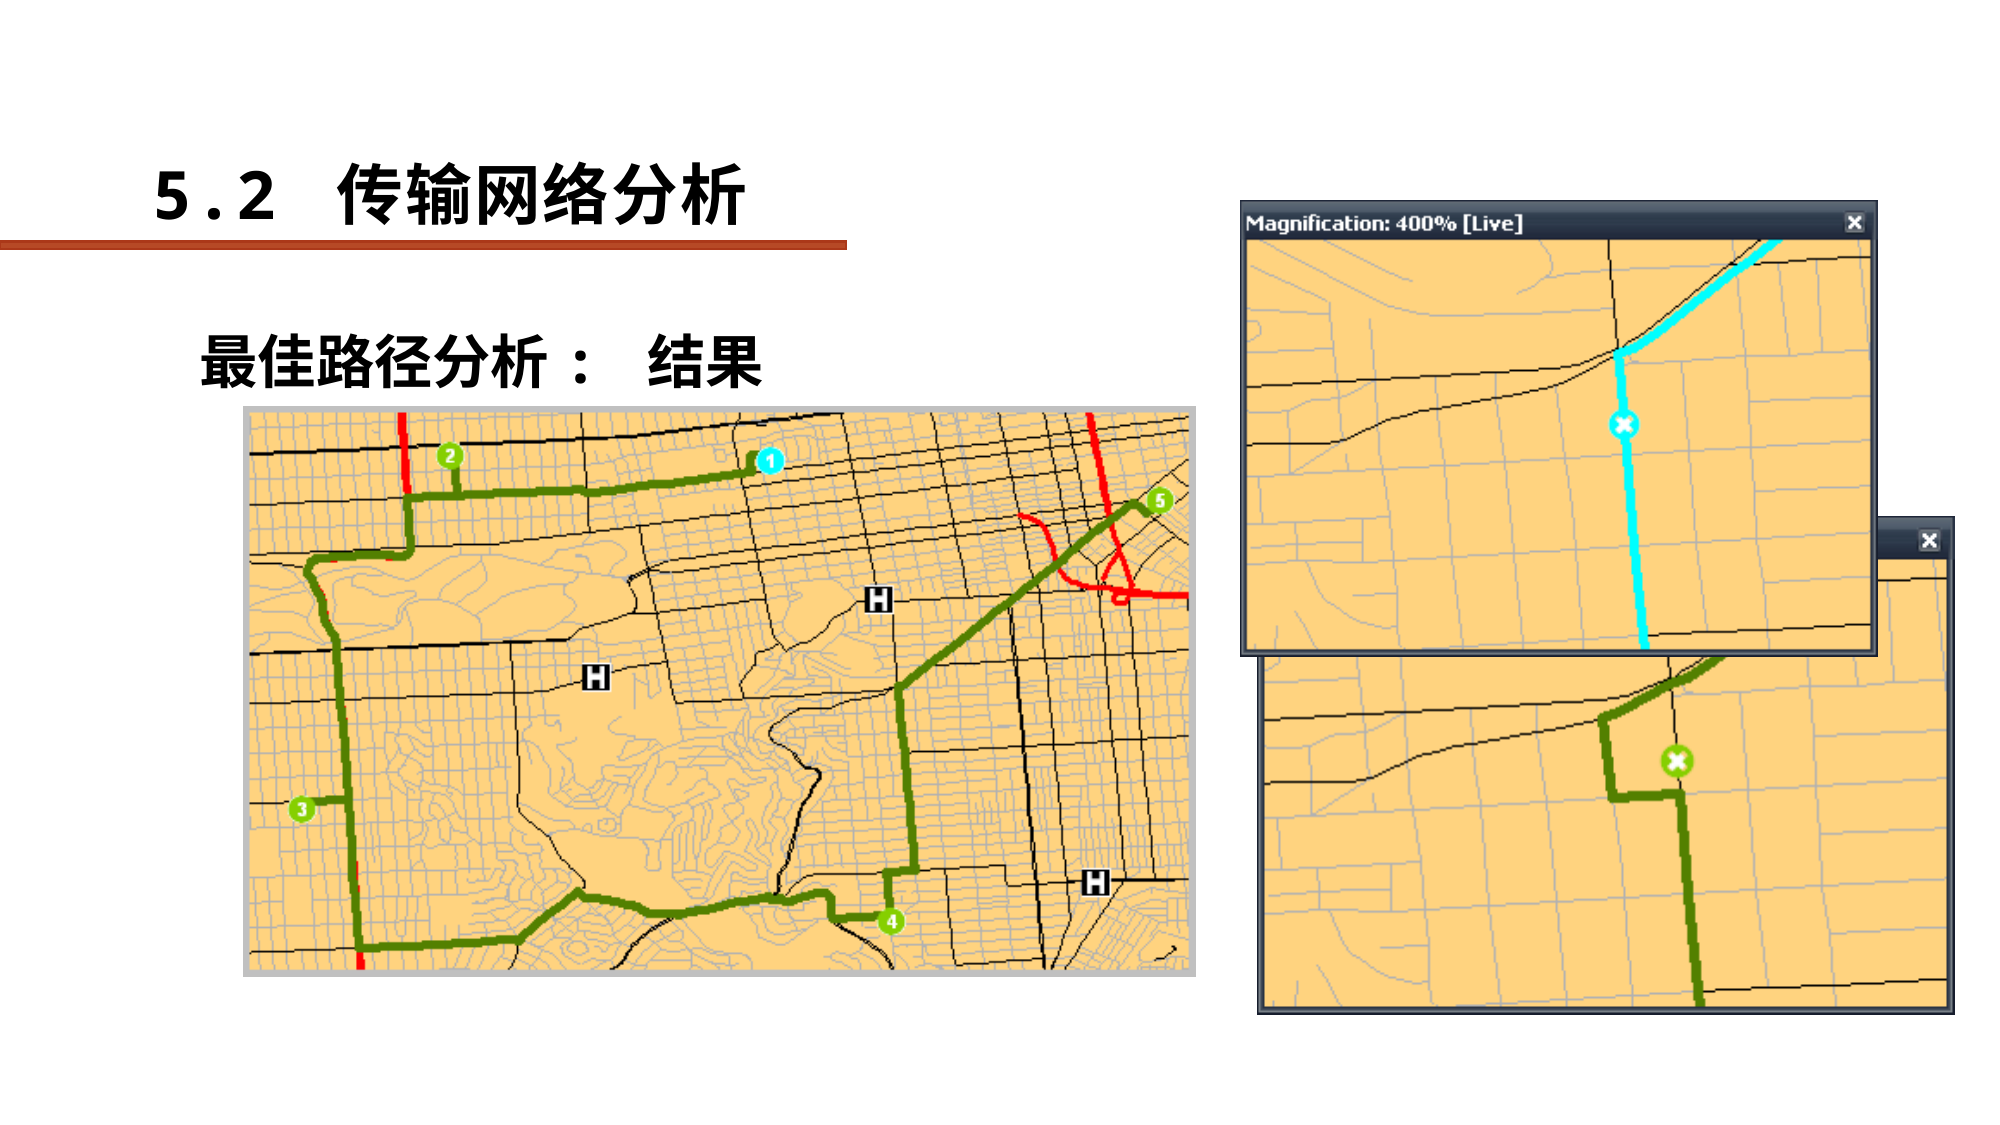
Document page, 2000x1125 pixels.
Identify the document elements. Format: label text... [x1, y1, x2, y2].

title 5.2 传输网络分析 [137, 16, 1638, 242]
picture [1240, 200, 1955, 1015]
picture [243, 406, 1196, 977]
list 最佳路径分析: 结果 [184, 326, 1257, 1002]
